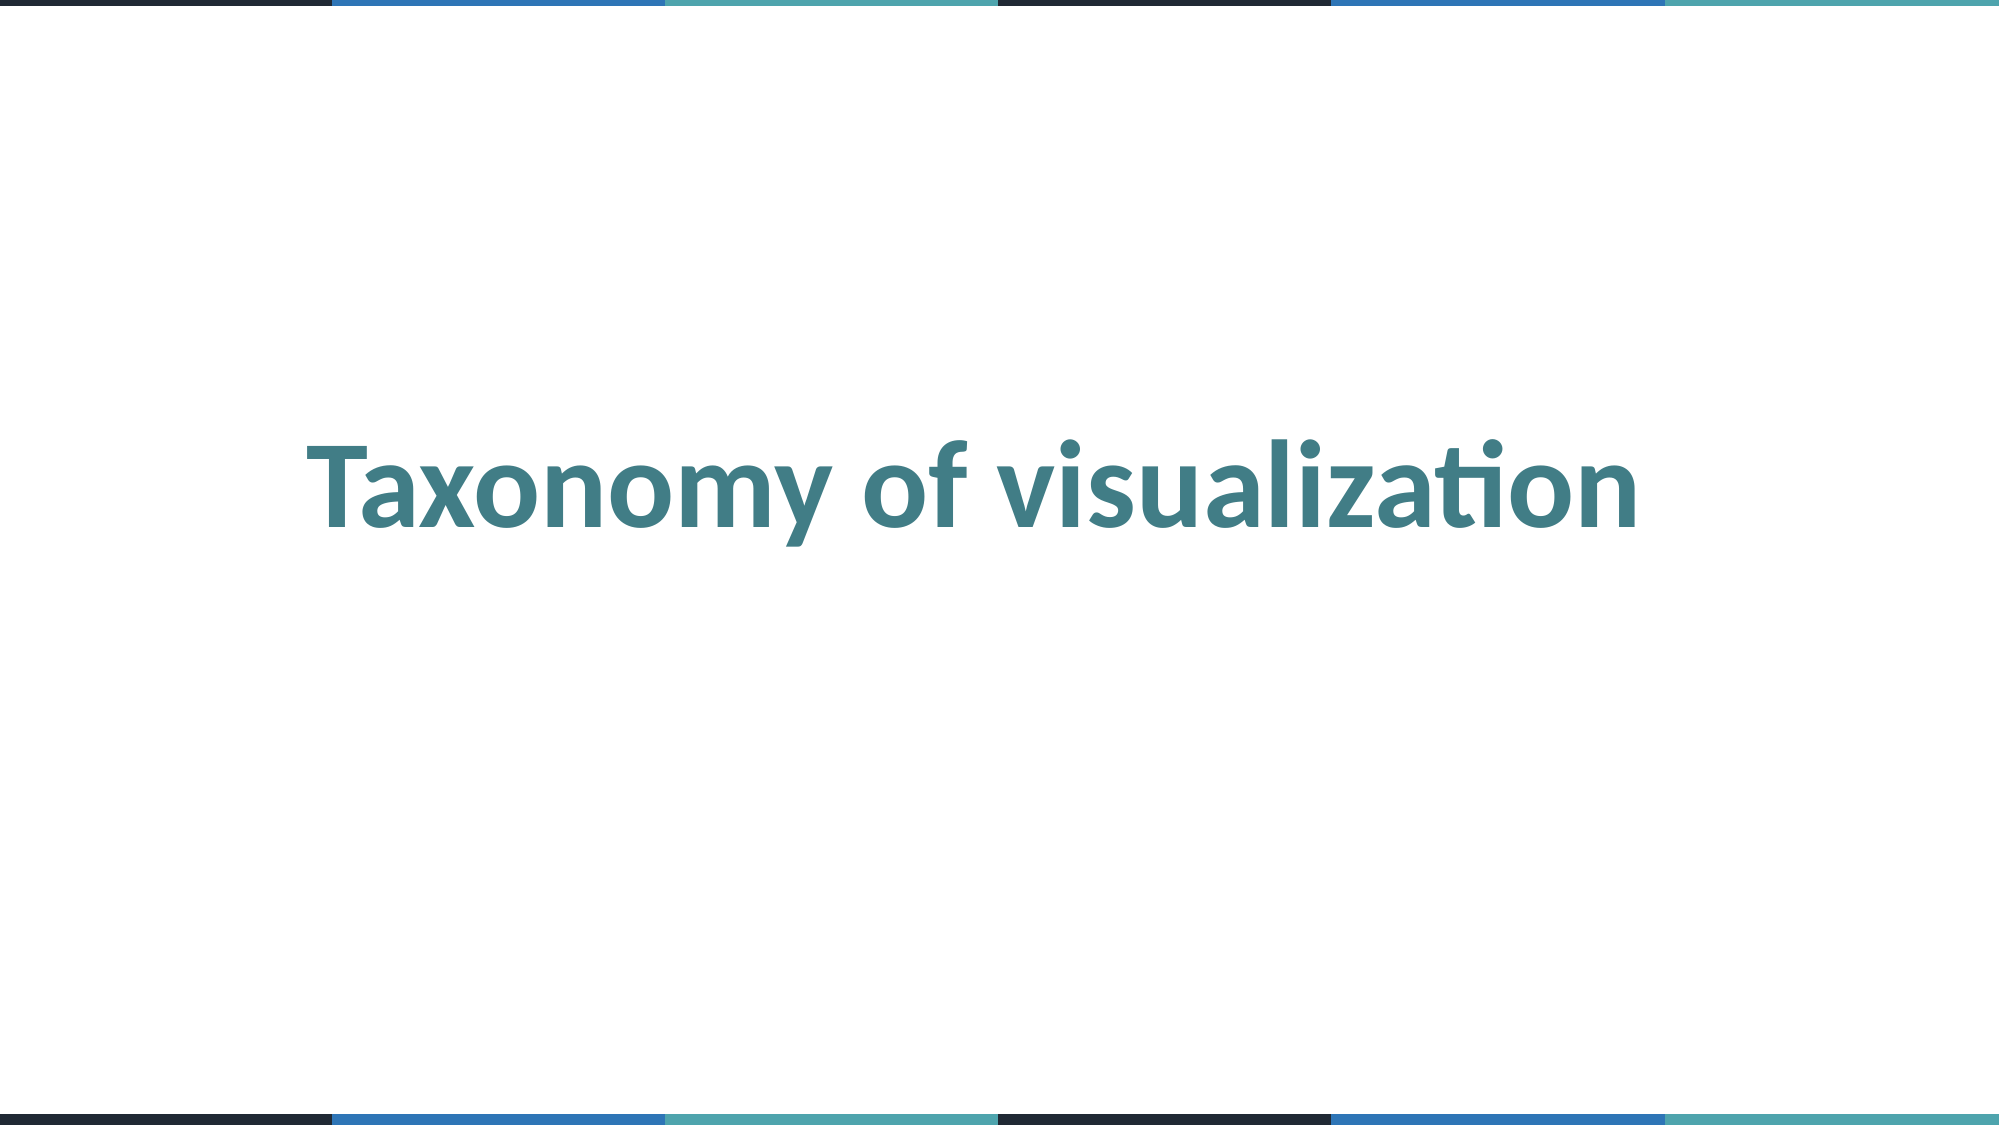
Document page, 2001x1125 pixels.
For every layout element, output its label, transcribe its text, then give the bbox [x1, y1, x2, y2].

title Taxonomy of visualization [224, 411, 1725, 563]
